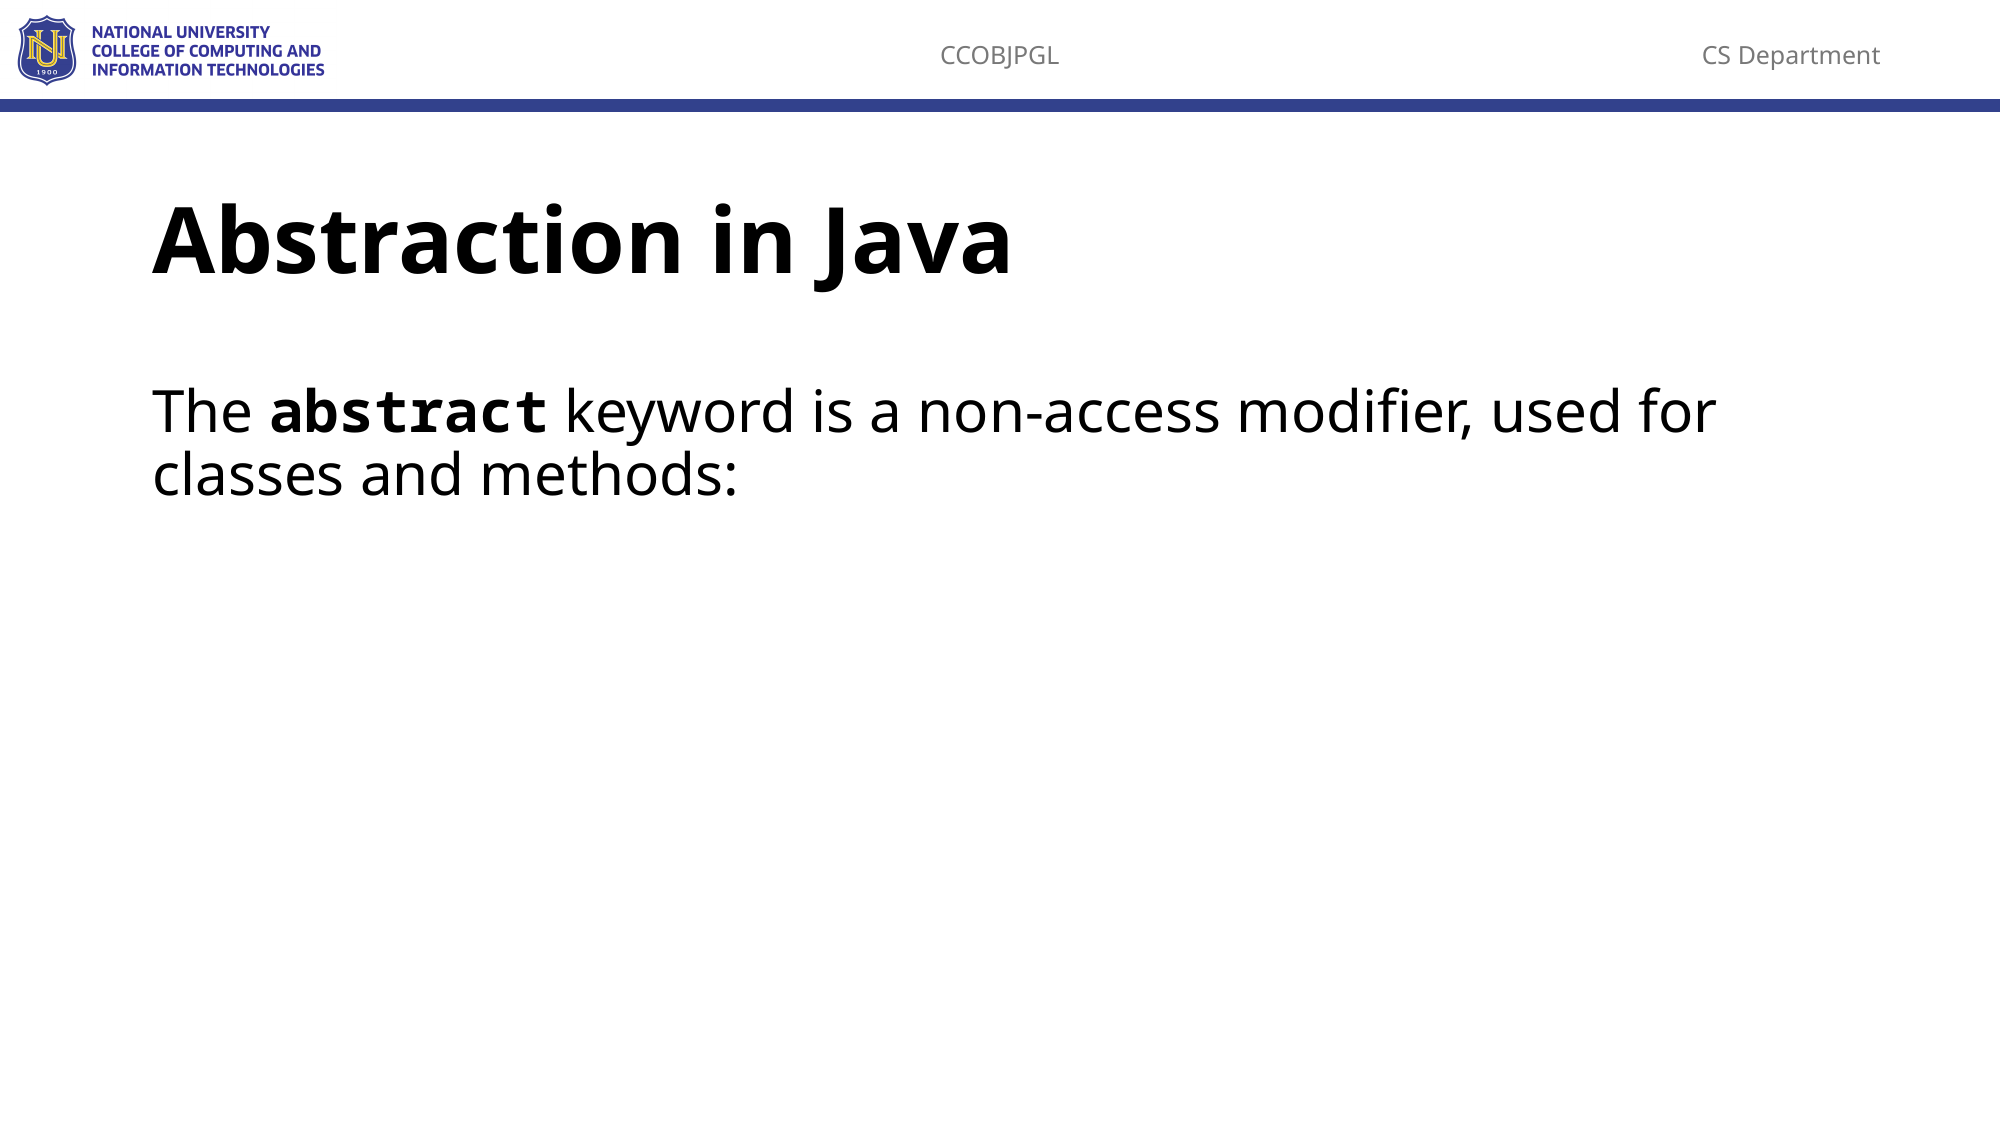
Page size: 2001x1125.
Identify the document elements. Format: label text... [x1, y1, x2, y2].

title Abstraction in Java [137, 135, 1863, 353]
list The abstract keyword is a non-access modifier, used for classes and methods: [137, 375, 1863, 1089]
picture [0, 0, 337, 99]
